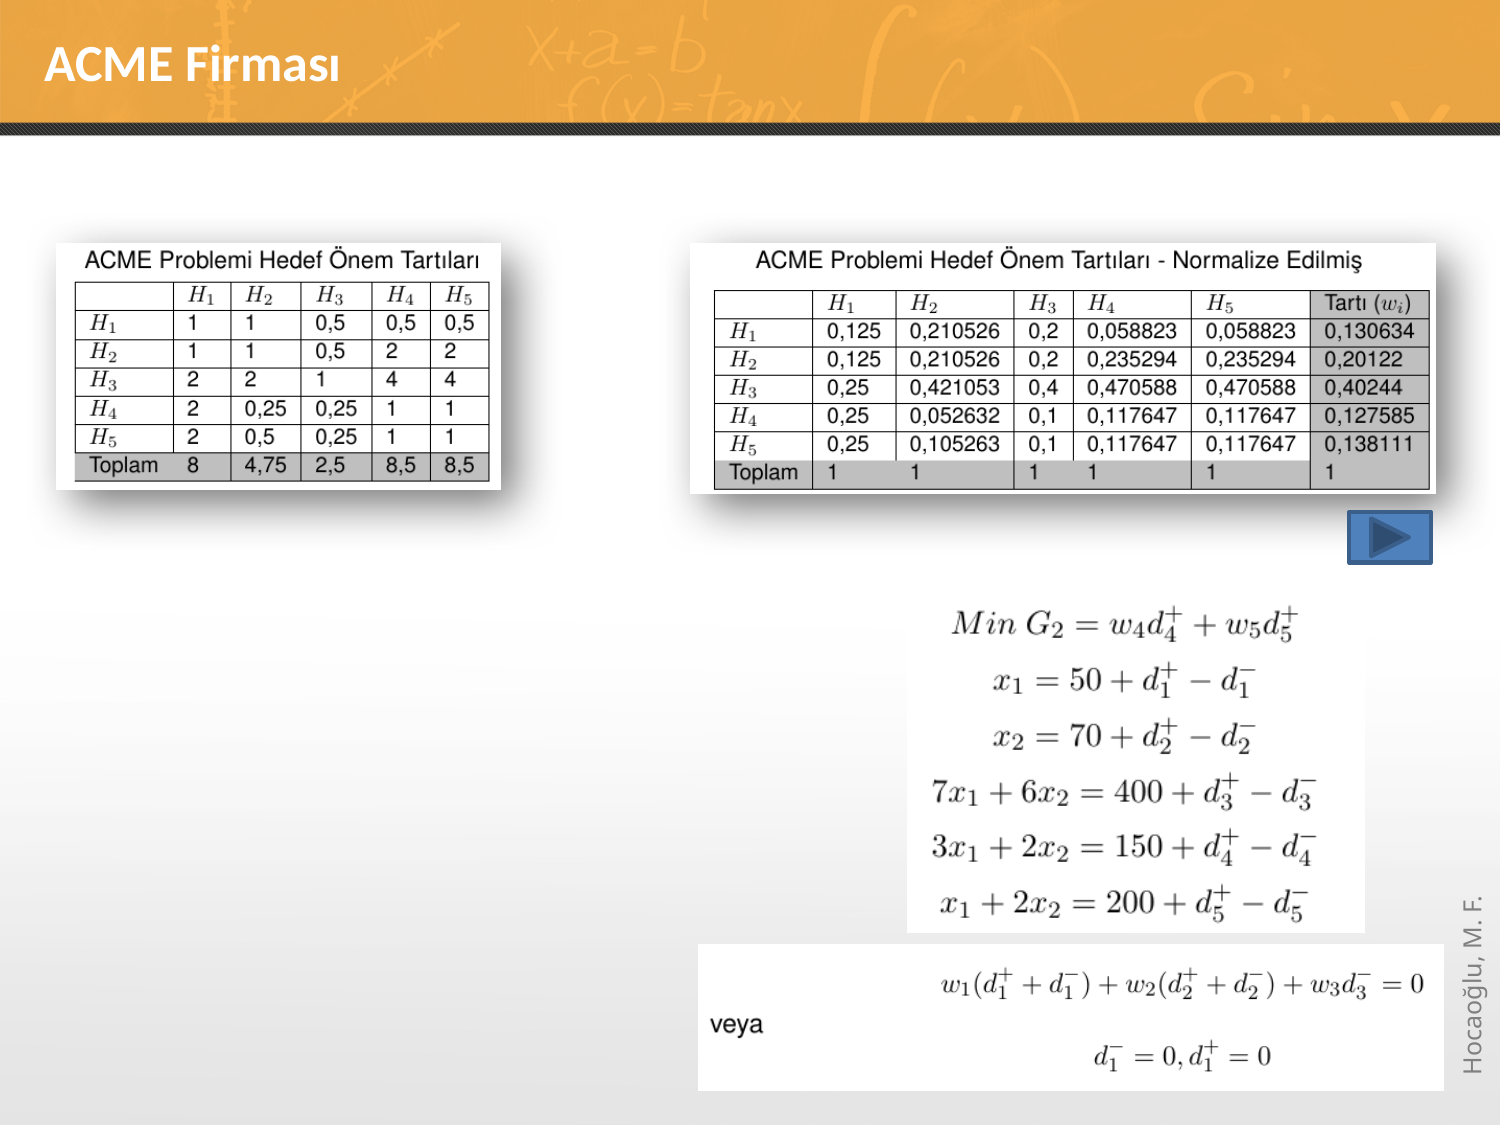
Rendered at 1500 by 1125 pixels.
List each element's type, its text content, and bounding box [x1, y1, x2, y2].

picture [0, 0, 1500, 1125]
text_box [1347, 510, 1433, 565]
title ACME Firması [29, 0, 1287, 126]
